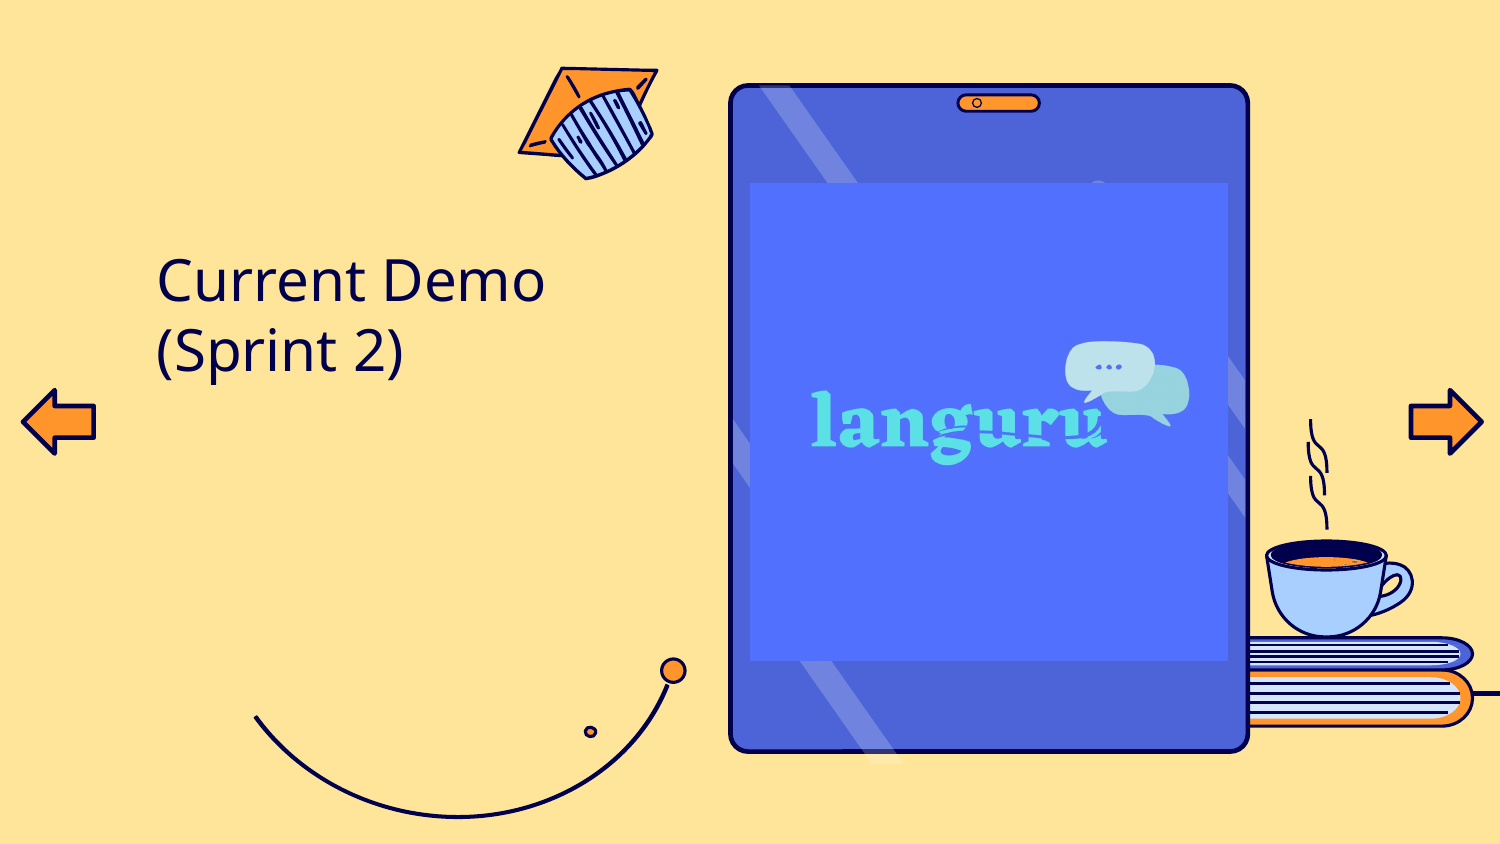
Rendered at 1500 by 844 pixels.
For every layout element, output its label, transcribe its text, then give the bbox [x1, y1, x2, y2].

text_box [1254, 418, 1473, 727]
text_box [516, 66, 660, 181]
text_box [732, 85, 1246, 765]
picture [750, 183, 1228, 661]
text_box [22, 390, 94, 454]
title Current Demo (Sprint 2) [141, 227, 659, 377]
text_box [349, 512, 577, 844]
text_box [1410, 390, 1482, 427]
